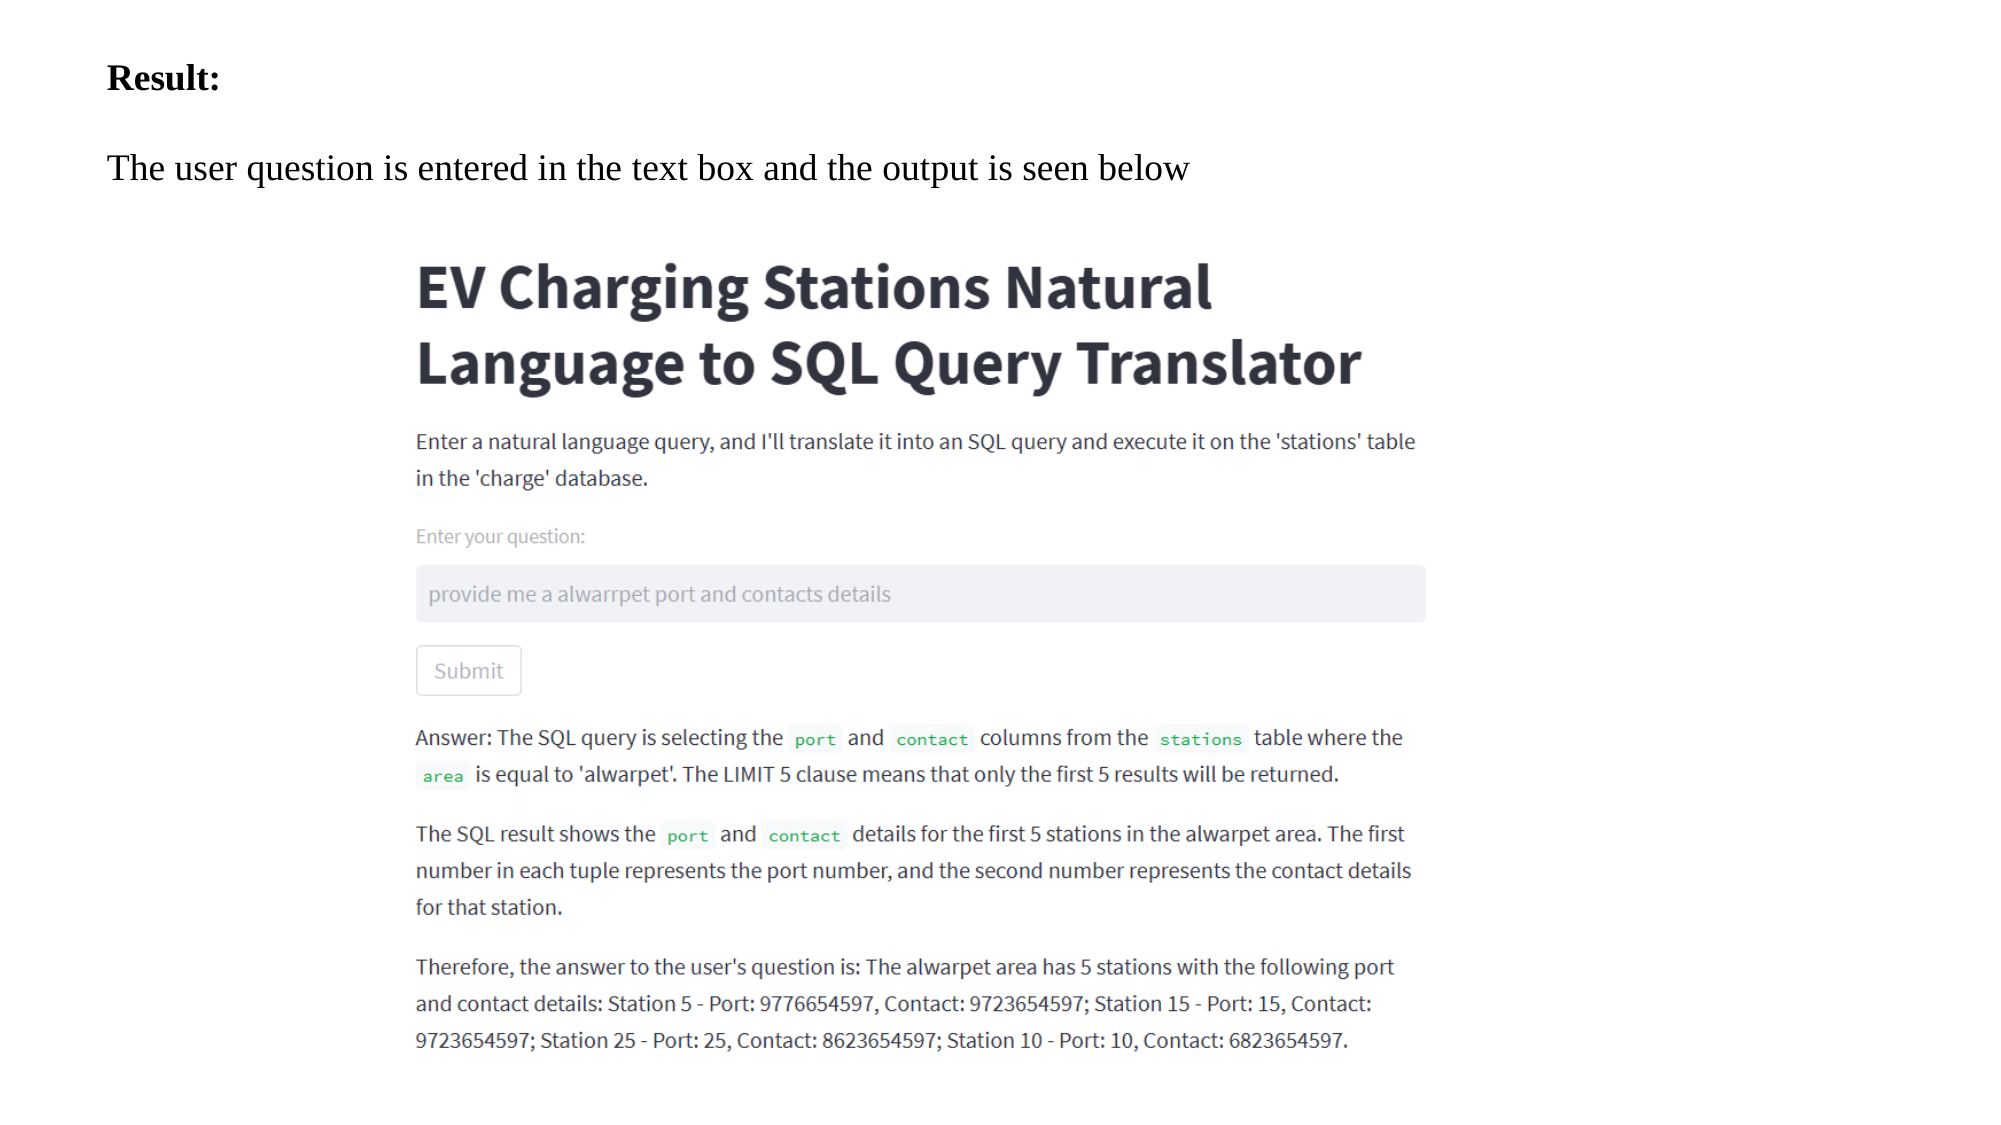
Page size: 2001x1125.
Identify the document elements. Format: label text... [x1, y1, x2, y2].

picture [345, 220, 1476, 1113]
text_box Result: The user question is entered in the text box and the output is seen below [92, 45, 1217, 196]
